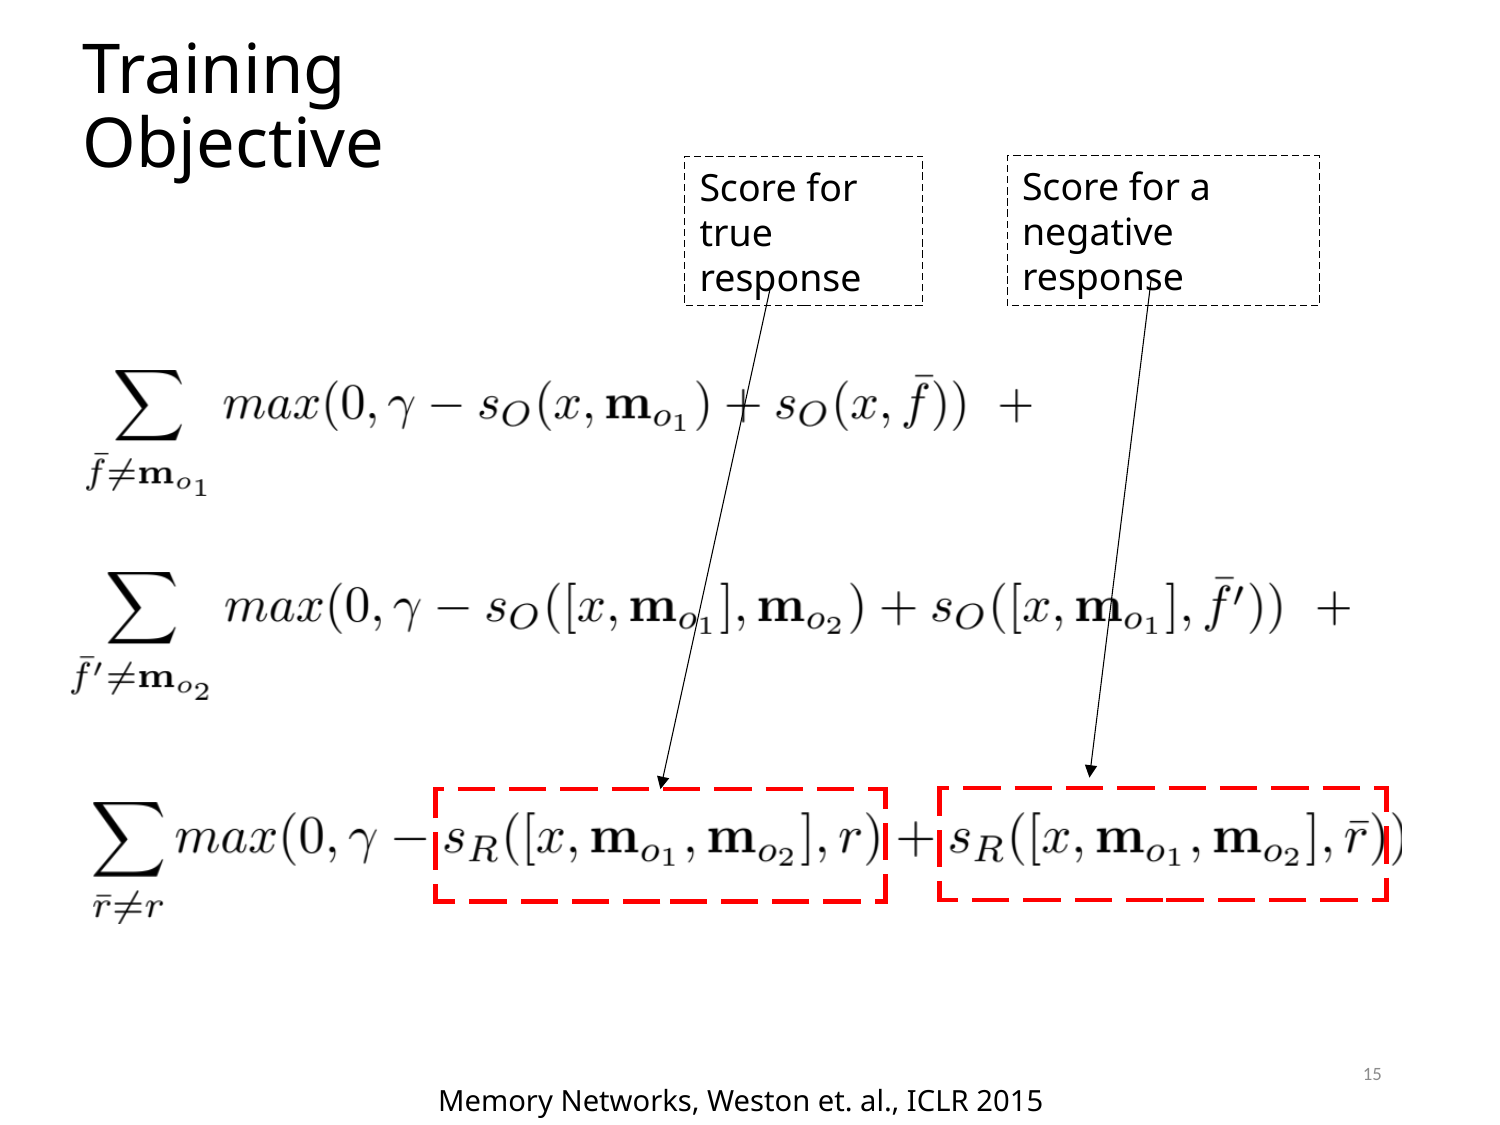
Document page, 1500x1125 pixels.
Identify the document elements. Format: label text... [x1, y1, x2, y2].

text_box [939, 787, 1388, 801]
text_box Memory Networks, Weston et. al., ICLR 2015 [423, 1074, 1059, 1125]
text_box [660, 278, 773, 790]
picture [1152, 570, 1350, 700]
picture [773, 570, 1089, 700]
text_box [434, 788, 886, 801]
text_box Score for a negative response [1007, 155, 1320, 306]
slide_number 15 [1059, 1042, 1397, 1103]
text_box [1089, 278, 1152, 778]
title Training Objective [67, 0, 631, 217]
picture [773, 369, 1032, 496]
picture [85, 369, 660, 496]
picture [92, 801, 1402, 924]
picture [69, 570, 660, 700]
text_box Score for true response [684, 156, 923, 306]
